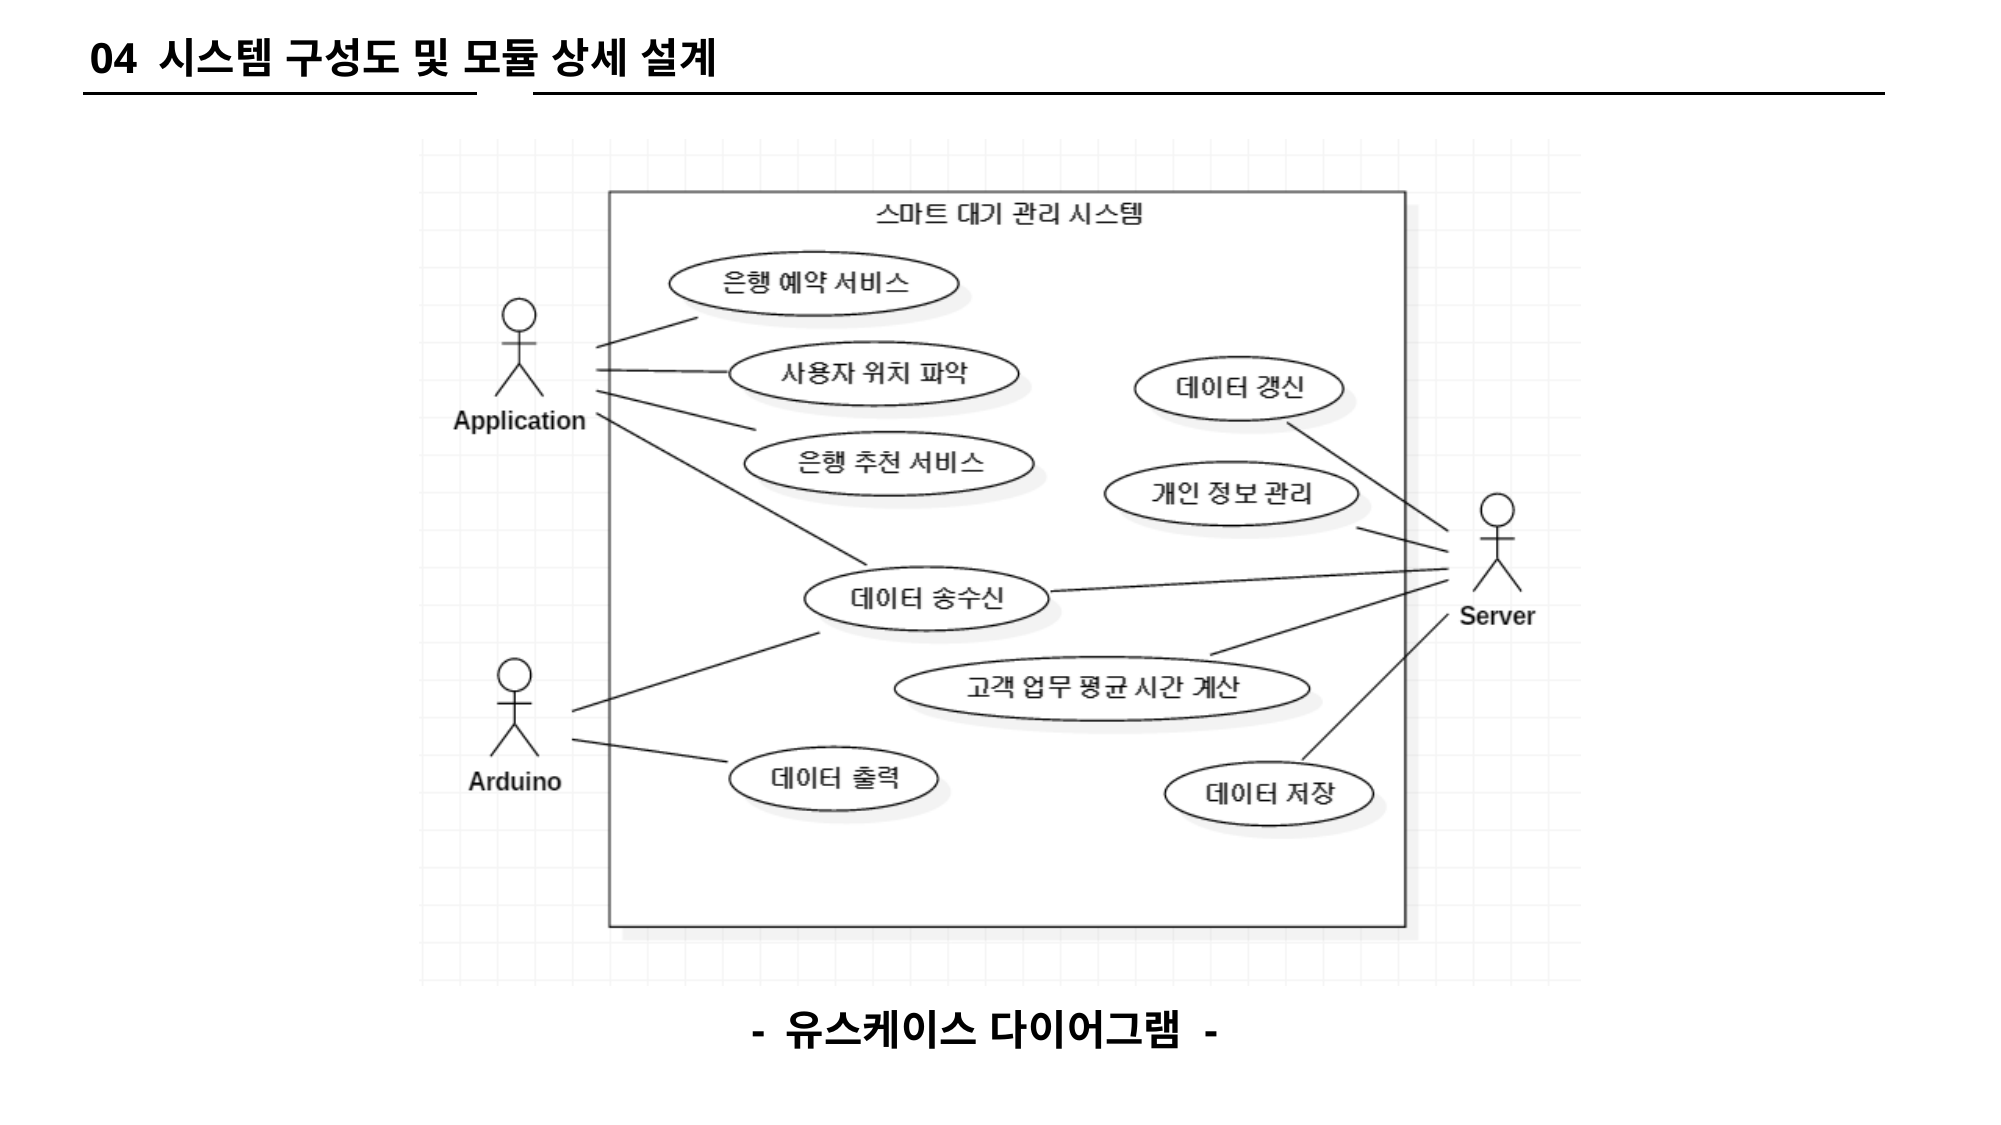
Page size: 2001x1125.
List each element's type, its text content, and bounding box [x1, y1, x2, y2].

picture [419, 138, 1581, 986]
text_box - 유스케이스 다이어그램 - [736, 996, 1264, 1061]
text_box 04 시스템 구성도 및 모듈 상세 설계 [75, 24, 757, 89]
